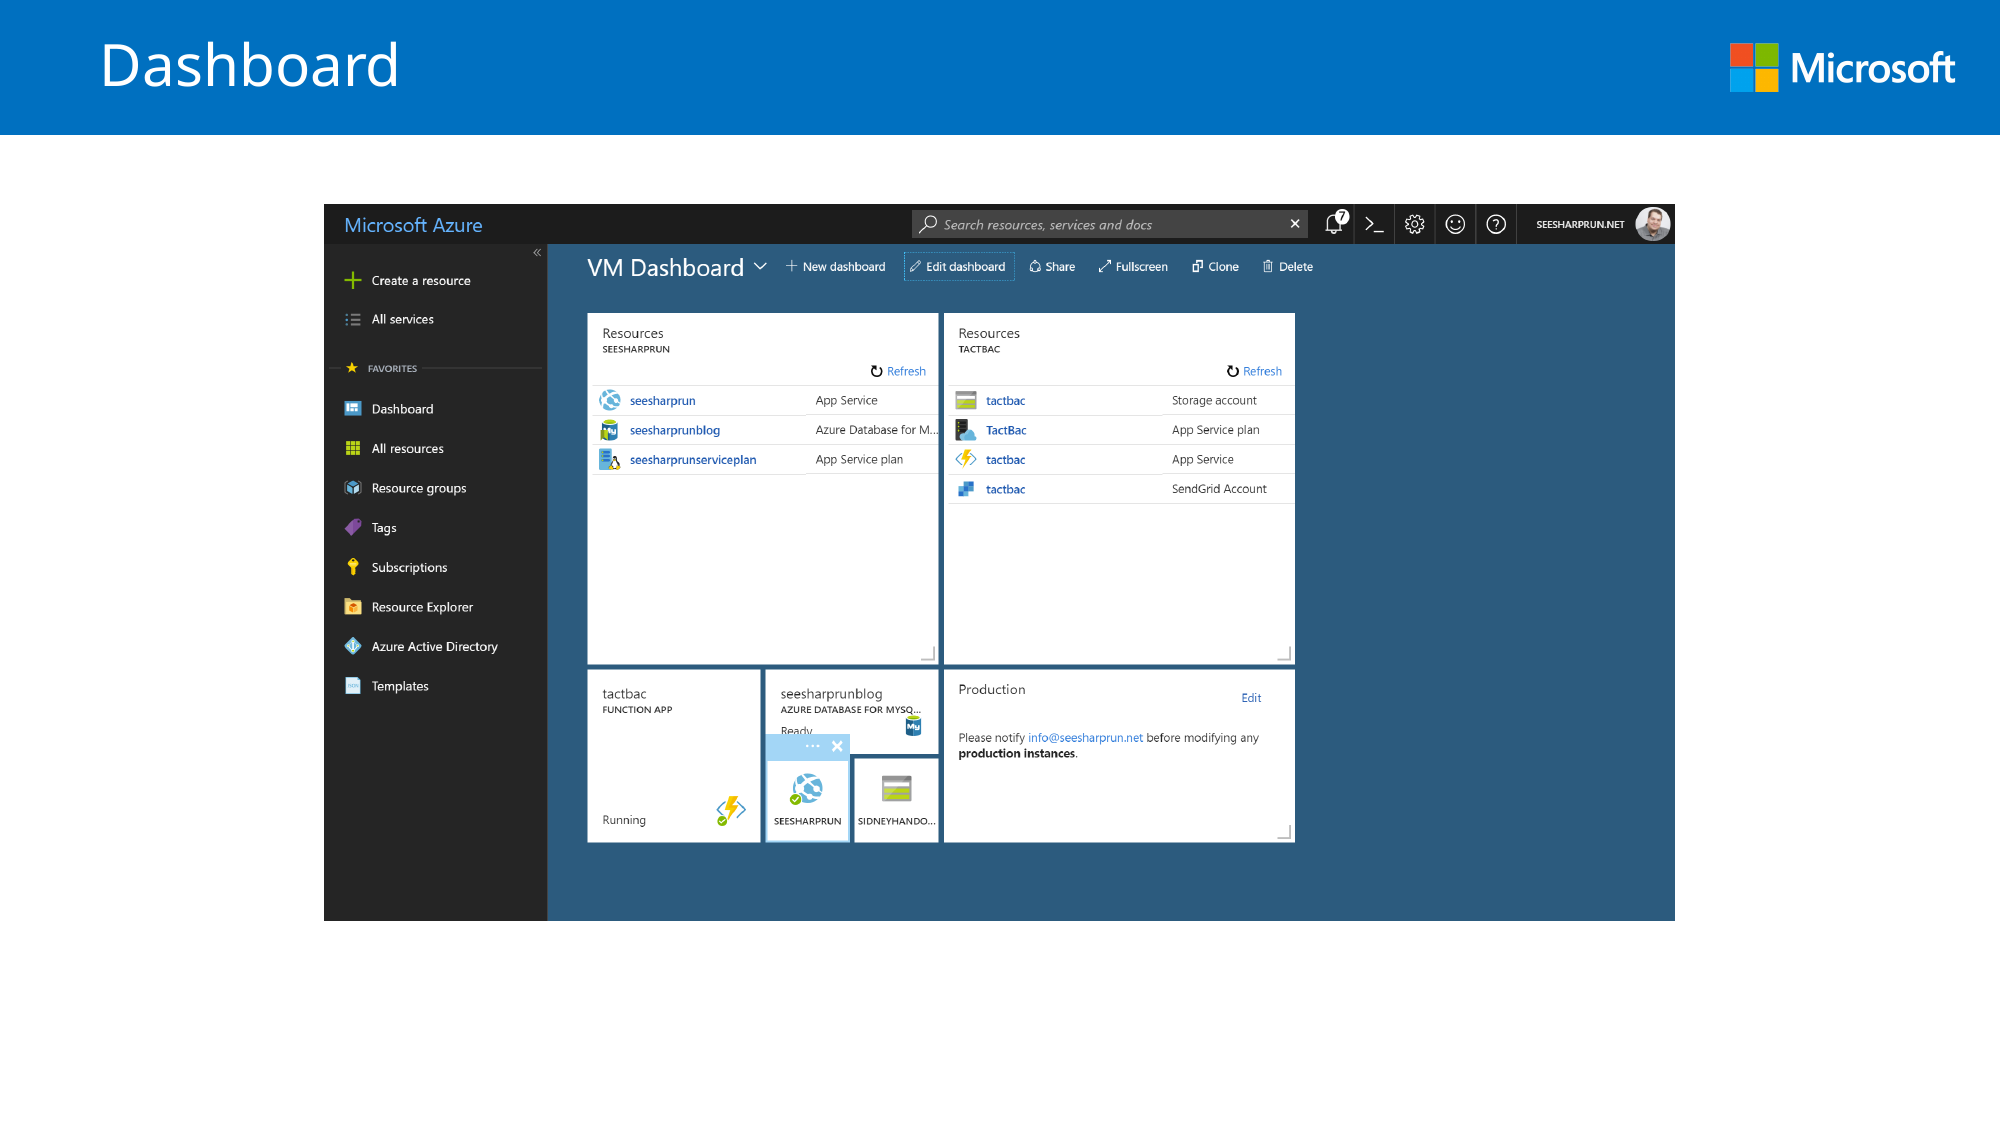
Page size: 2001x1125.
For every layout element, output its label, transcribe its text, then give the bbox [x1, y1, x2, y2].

title Dashboard [99, 0, 1901, 136]
picture [1901, 14, 1986, 121]
picture [324, 204, 1676, 921]
